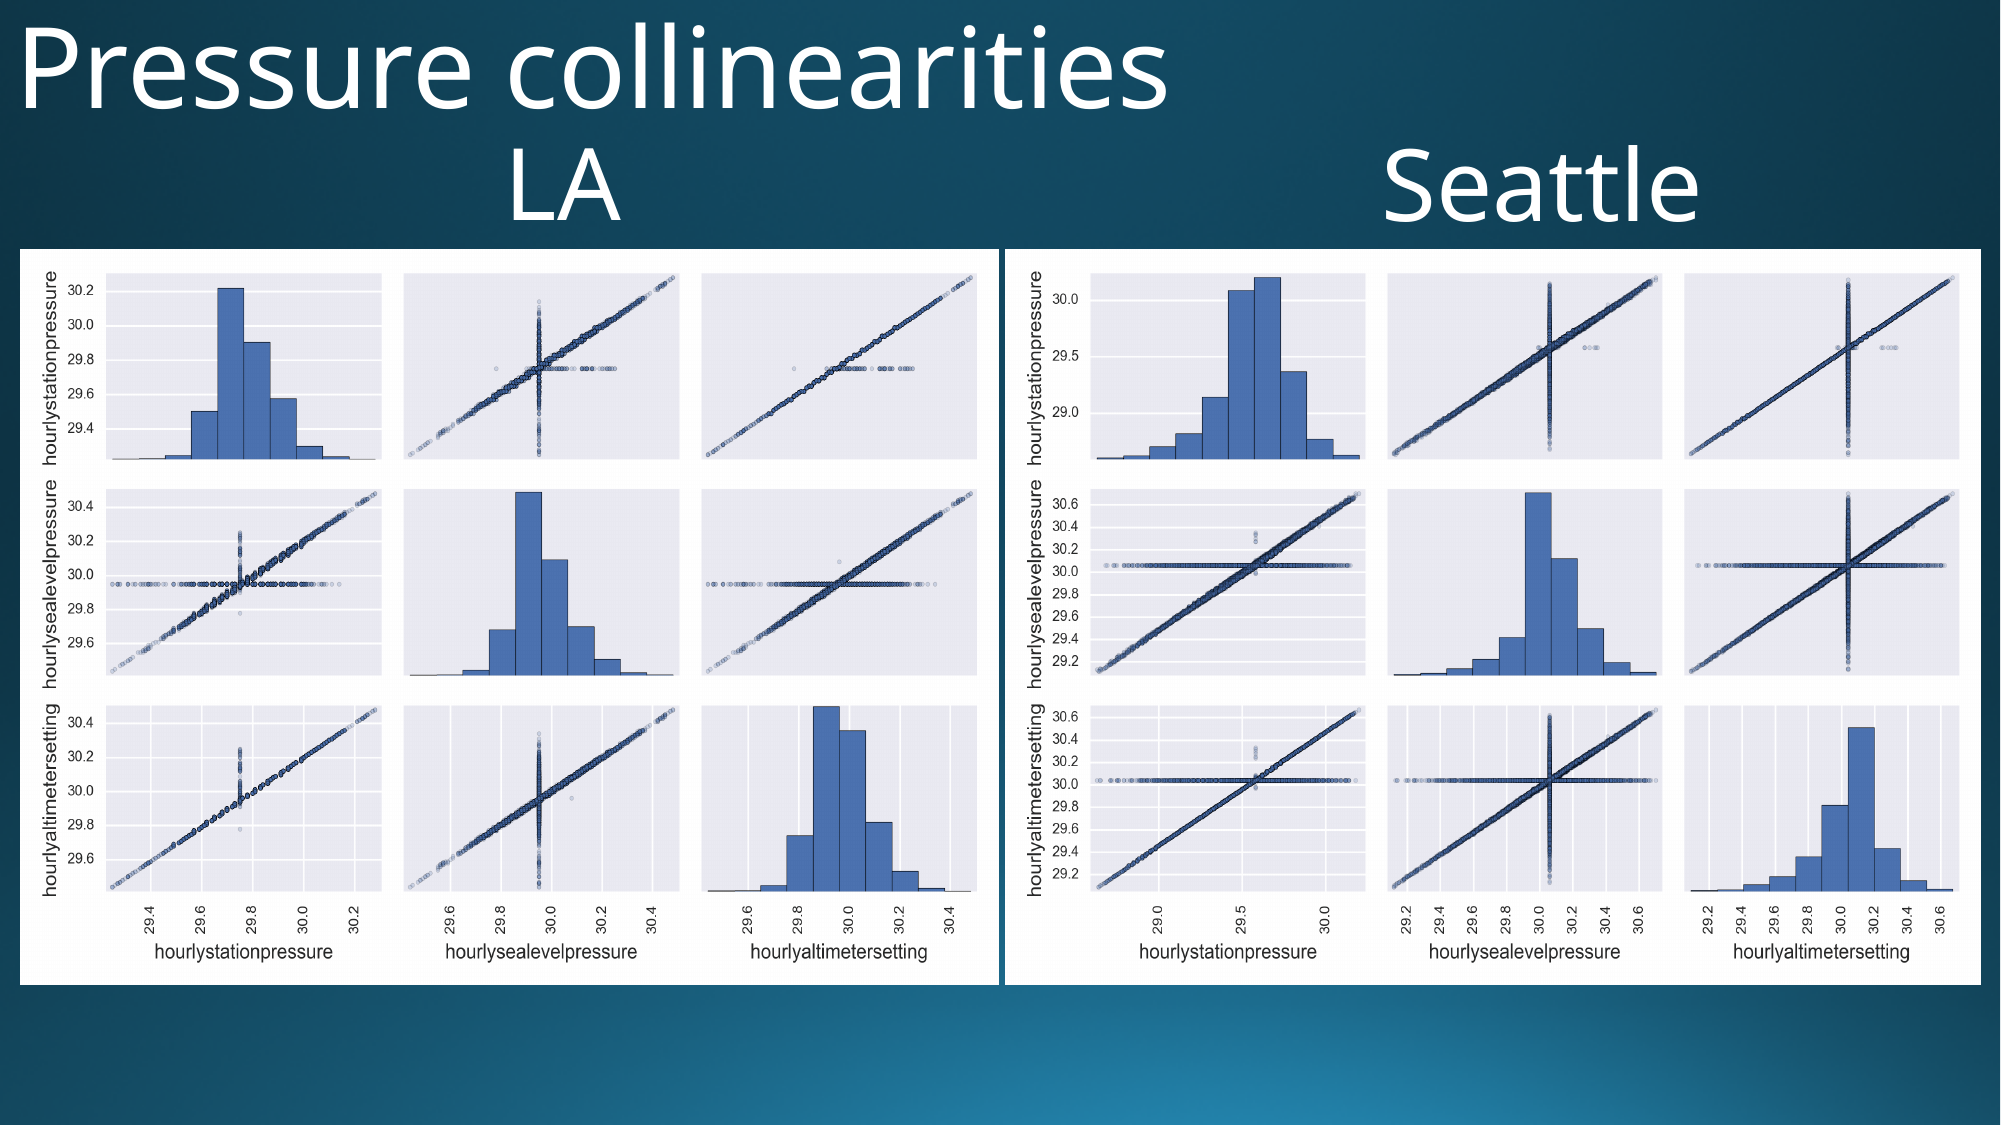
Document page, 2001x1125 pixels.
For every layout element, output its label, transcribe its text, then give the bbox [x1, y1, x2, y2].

title Pressure collinearities [0, 0, 1725, 182]
text_box Seattle [1366, 113, 1719, 249]
picture [0, 0, 2001, 1125]
text_box LA [490, 113, 637, 248]
